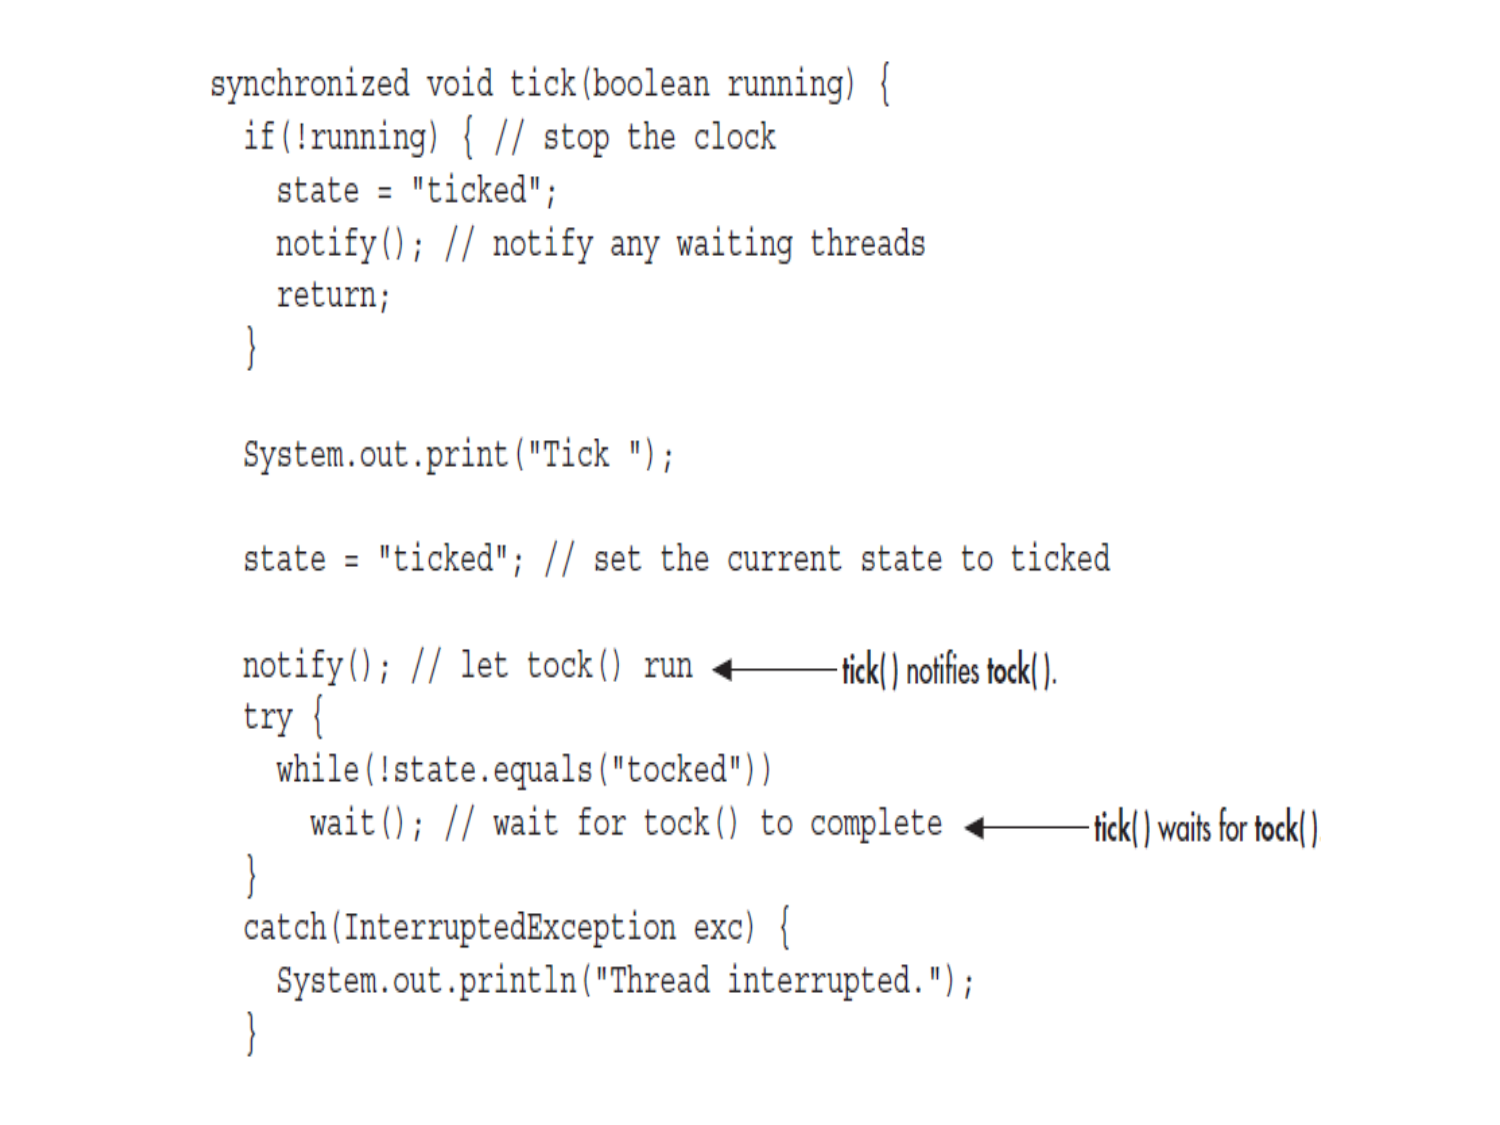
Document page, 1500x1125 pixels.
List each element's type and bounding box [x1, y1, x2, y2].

picture [199, 59, 1321, 1060]
